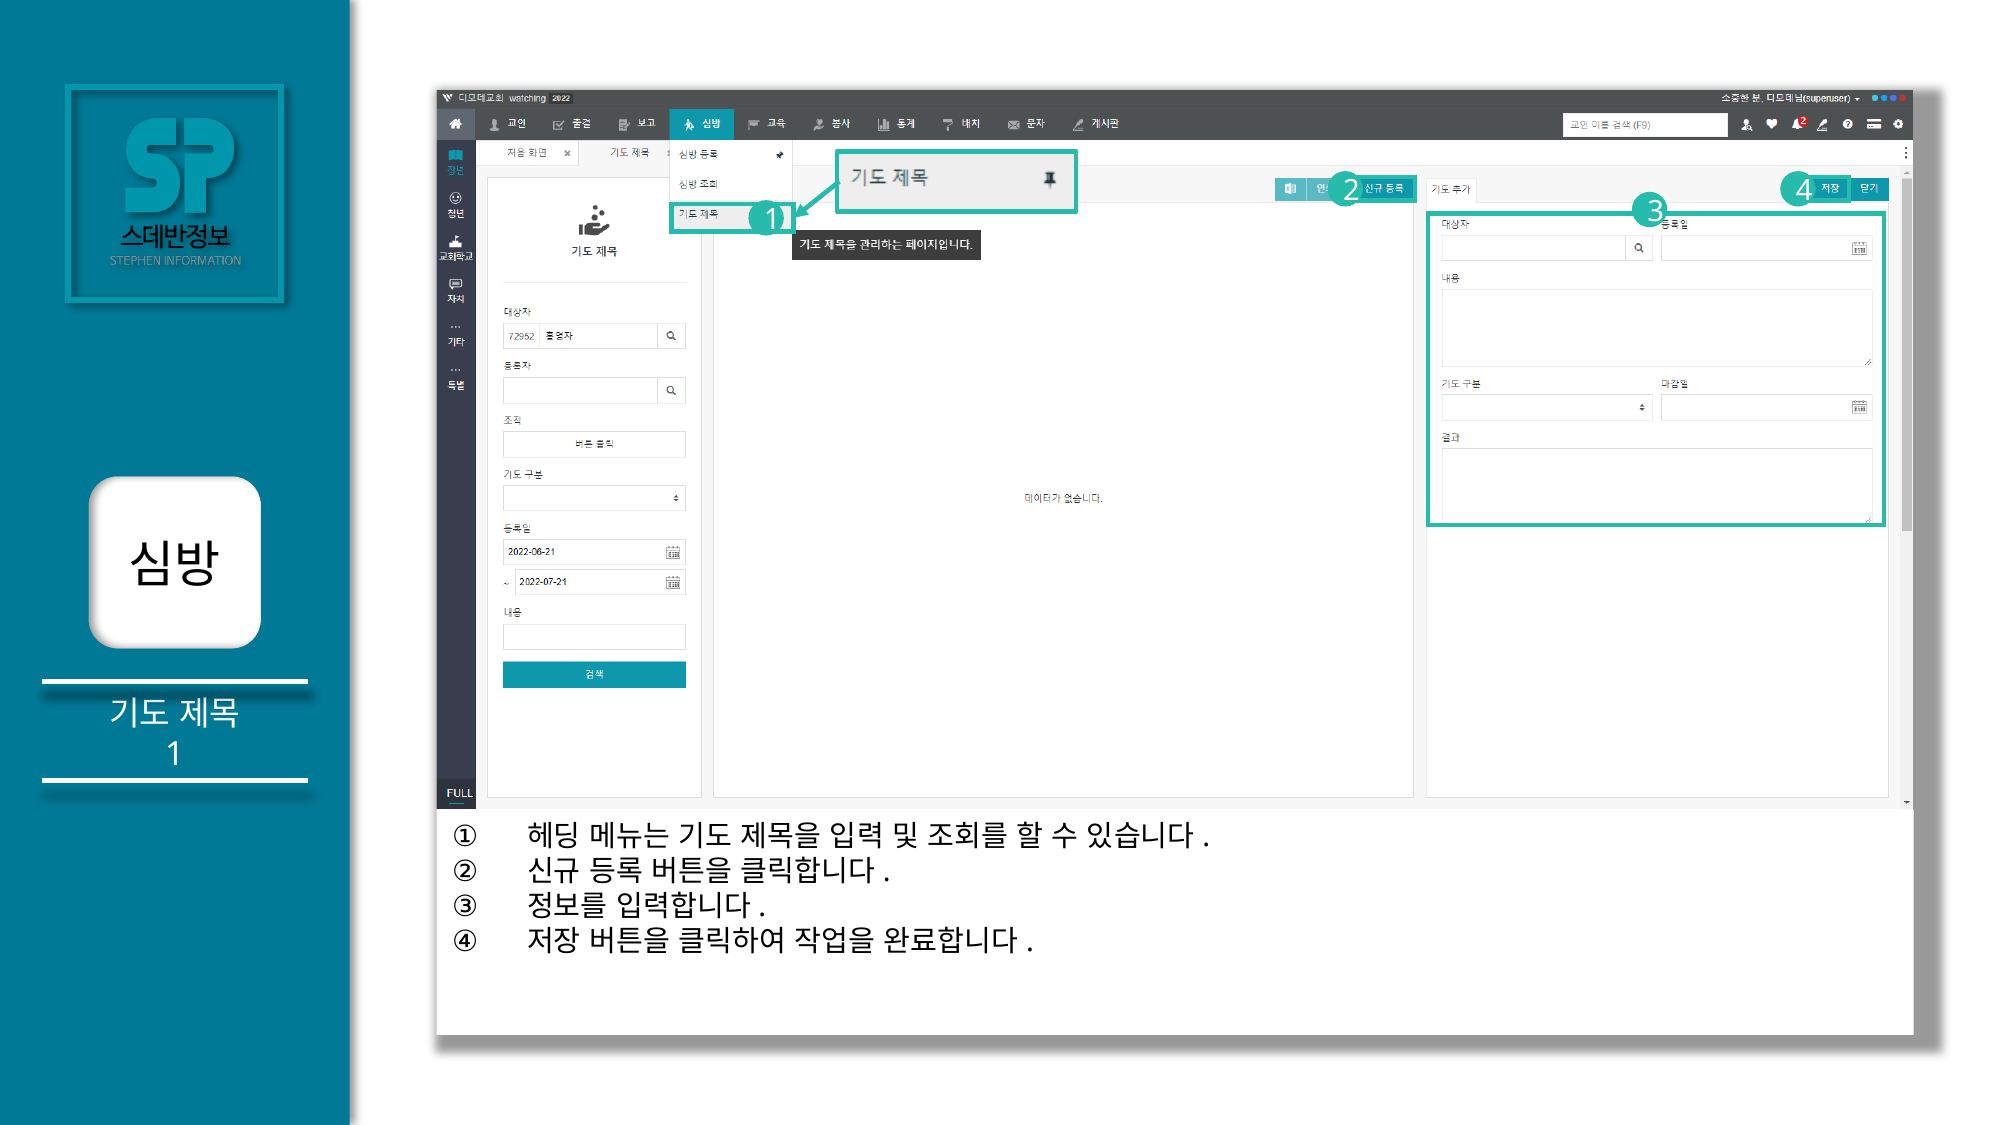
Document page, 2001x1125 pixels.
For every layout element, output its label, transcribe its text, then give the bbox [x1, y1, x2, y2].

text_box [0, 0, 350, 1125]
picture [436, 90, 1913, 809]
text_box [793, 181, 840, 218]
text_box 헤딩 메뉴는 기도 제목을 입력 및 조회를 할 수 있습니다. 신규 등록 버튼을 클릭합니다. 정보를 입력합니다. 저장 버튼을 클릭하여 작업을 완료합니다. [436, 809, 1915, 1036]
